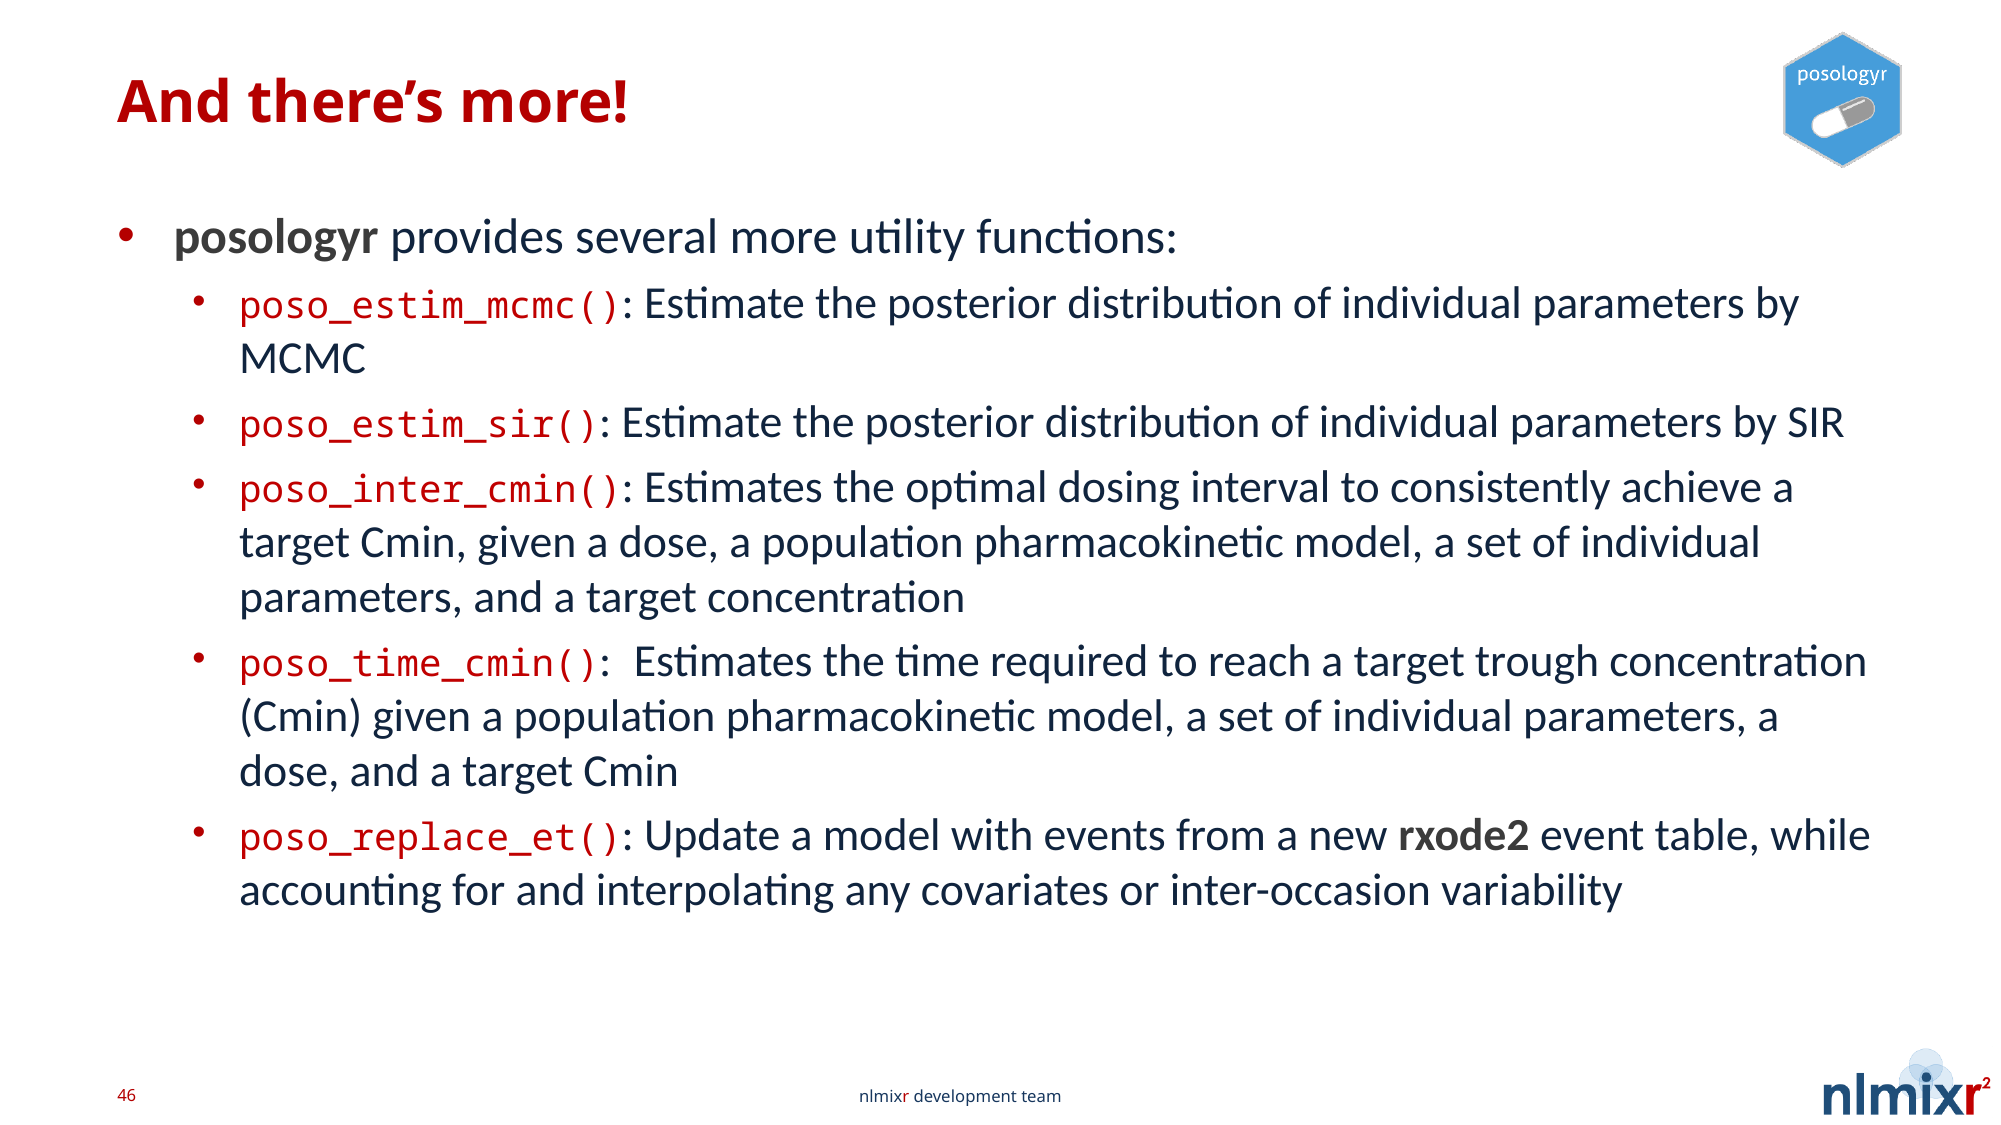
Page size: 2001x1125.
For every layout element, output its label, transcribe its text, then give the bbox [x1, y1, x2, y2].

picture [1821, 1046, 1993, 1118]
footer nlmixr development team [354, 1076, 1567, 1115]
slide_number 46 [102, 1076, 276, 1115]
picture [1782, 30, 1902, 169]
title And there’s more! [102, 18, 1898, 181]
list posologyr provides several more utility functions: poso_estim_mcmc(): Estimate the posterior distribution of individual parameters by MCMC poso_estim_sir(): Estimate the posterior distribution of individual parameters by SIR poso_inter_cmin(): Estimates the optimal dosing interval to consistently achieve a target Cmin, given a dose, a population pharmacokinetic model, a set of individual parameters, and a target concentration poso_time_cmin(): Estimates the time required to reach a target trough concentration (Cmin) given a population pharmacokinetic model, a set of individual parameters, a dose, and a target Cmin poso_replace_et(): Update a model with events from a new rxode2 event table, while accounting for and interpolating any covariates or inter-occasion variability [102, 196, 1898, 1047]
